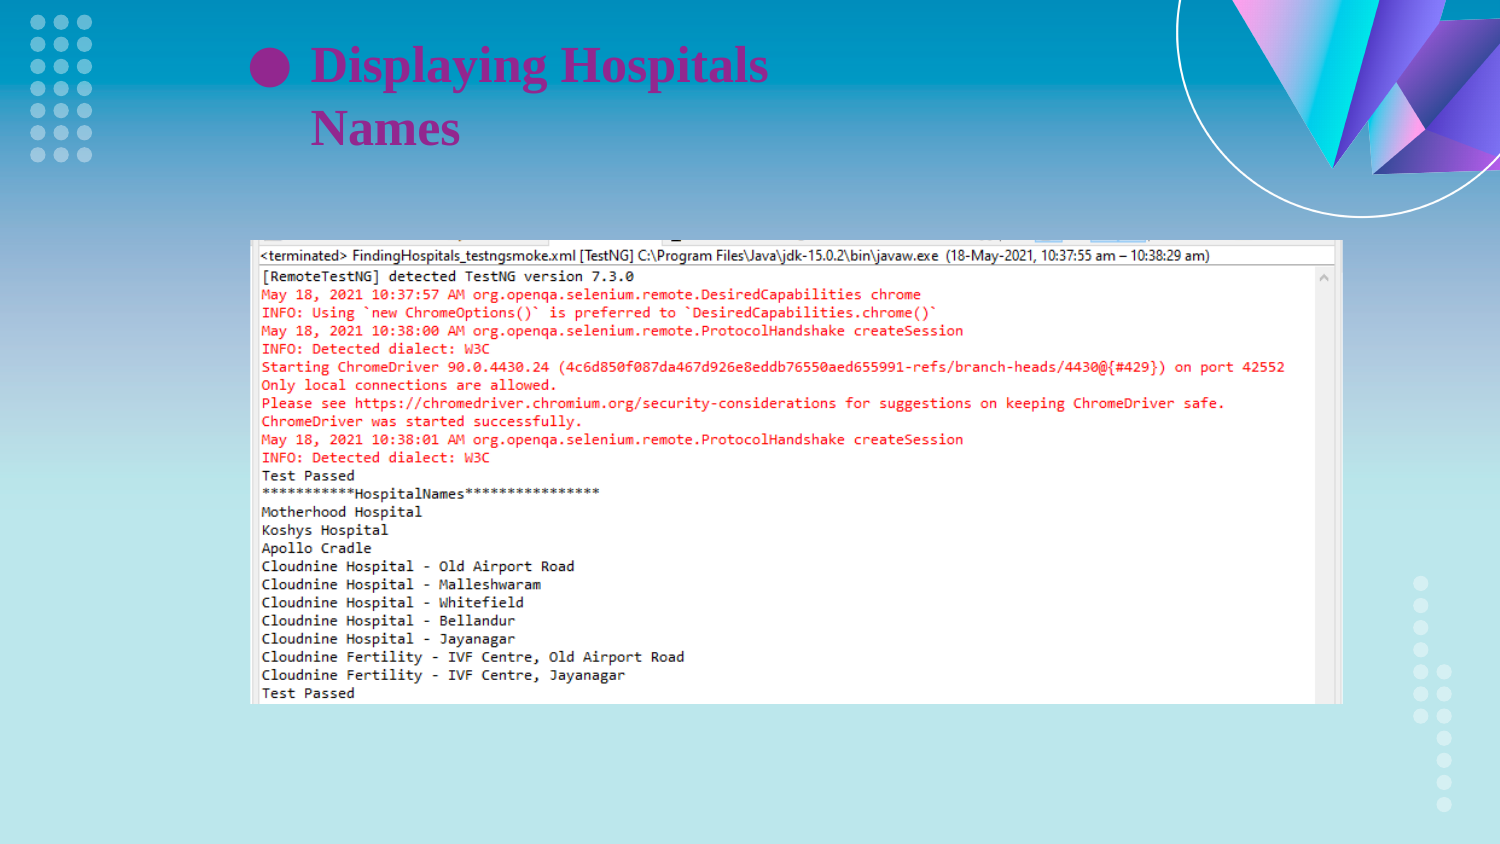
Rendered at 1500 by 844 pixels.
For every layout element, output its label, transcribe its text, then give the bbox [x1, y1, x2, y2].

title Displaying Hospitals Names [235, 24, 926, 163]
picture [0, 0, 1500, 844]
